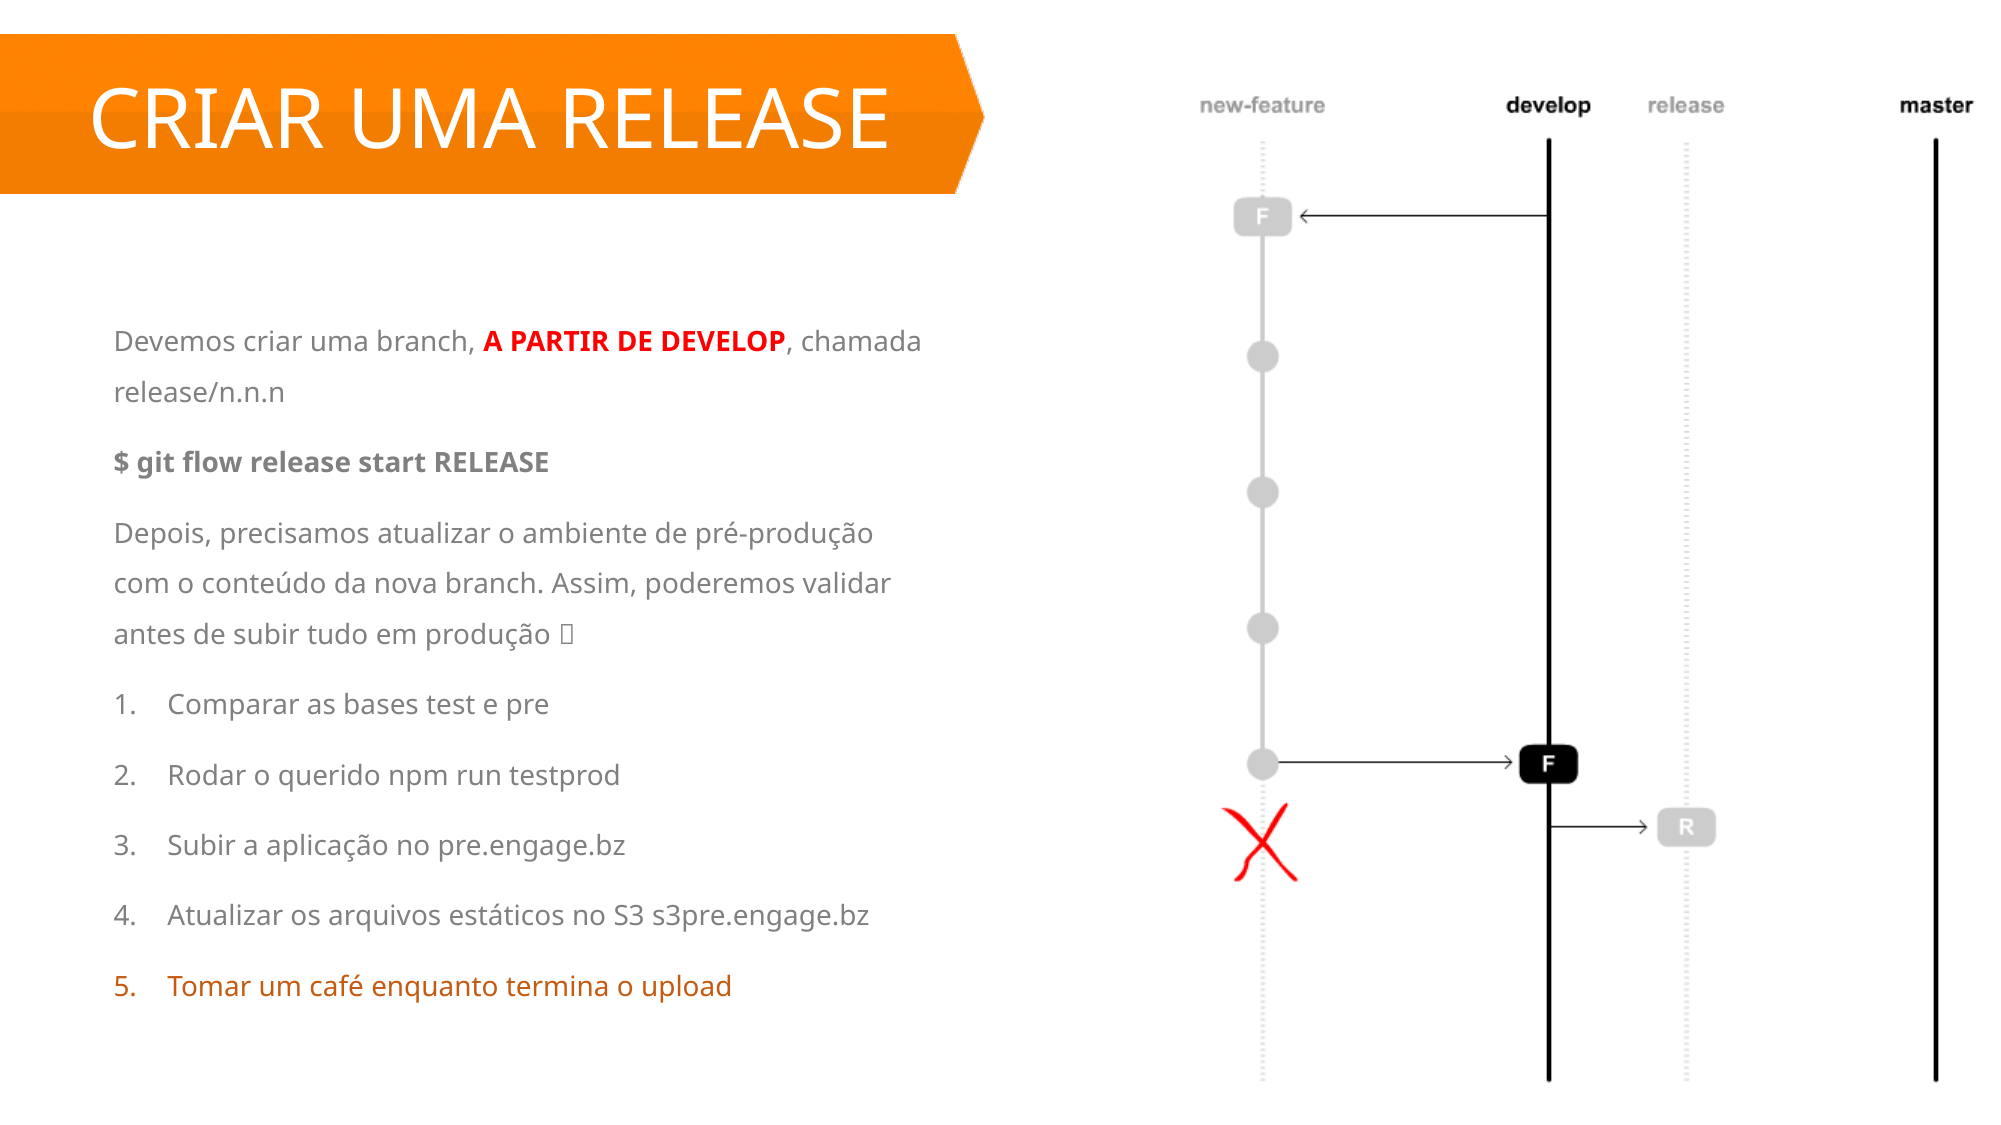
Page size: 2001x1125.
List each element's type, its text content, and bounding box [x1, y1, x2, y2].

text_box Devemos criar uma branch, A PARTIR DE DEVELOP, chamada release/n.n.n $ git flow release start RELEASE Depois, precisamos atualizar o ambiente de pré-produção com o conteúdo da nova branch. Assim, poderemos validar antes de subir tudo em produção  Comparar as bases test e pre Rodar o querido npm run testprod Subir a aplicação no pre.engage.bz Atualizar os arquivos estáticos no S3 s3pre.engage.bz Tomar um café enquanto termina o upload [98, 299, 938, 1014]
picture [0, 34, 985, 194]
picture [1174, 0, 2000, 1125]
